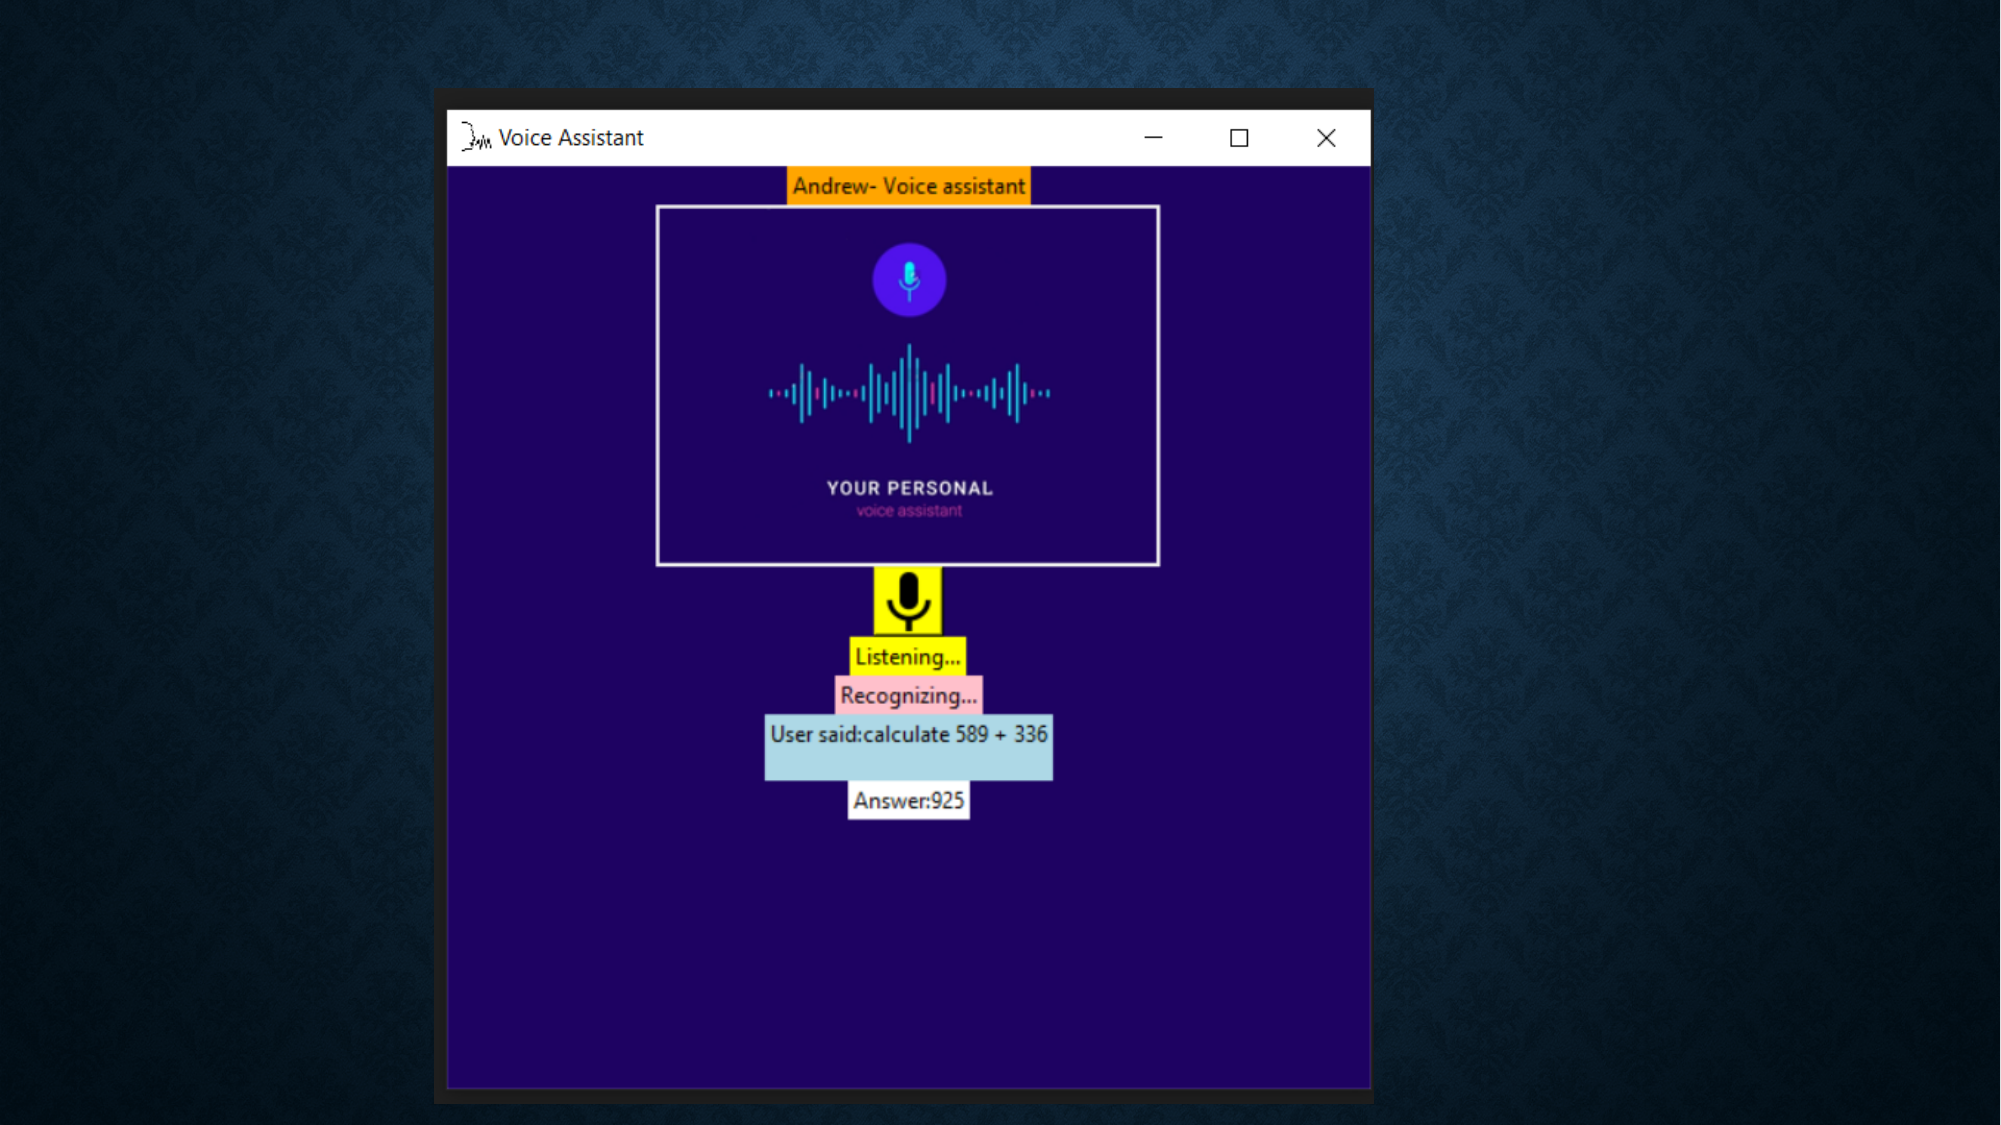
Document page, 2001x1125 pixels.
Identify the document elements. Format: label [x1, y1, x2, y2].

list [434, 88, 1374, 1105]
